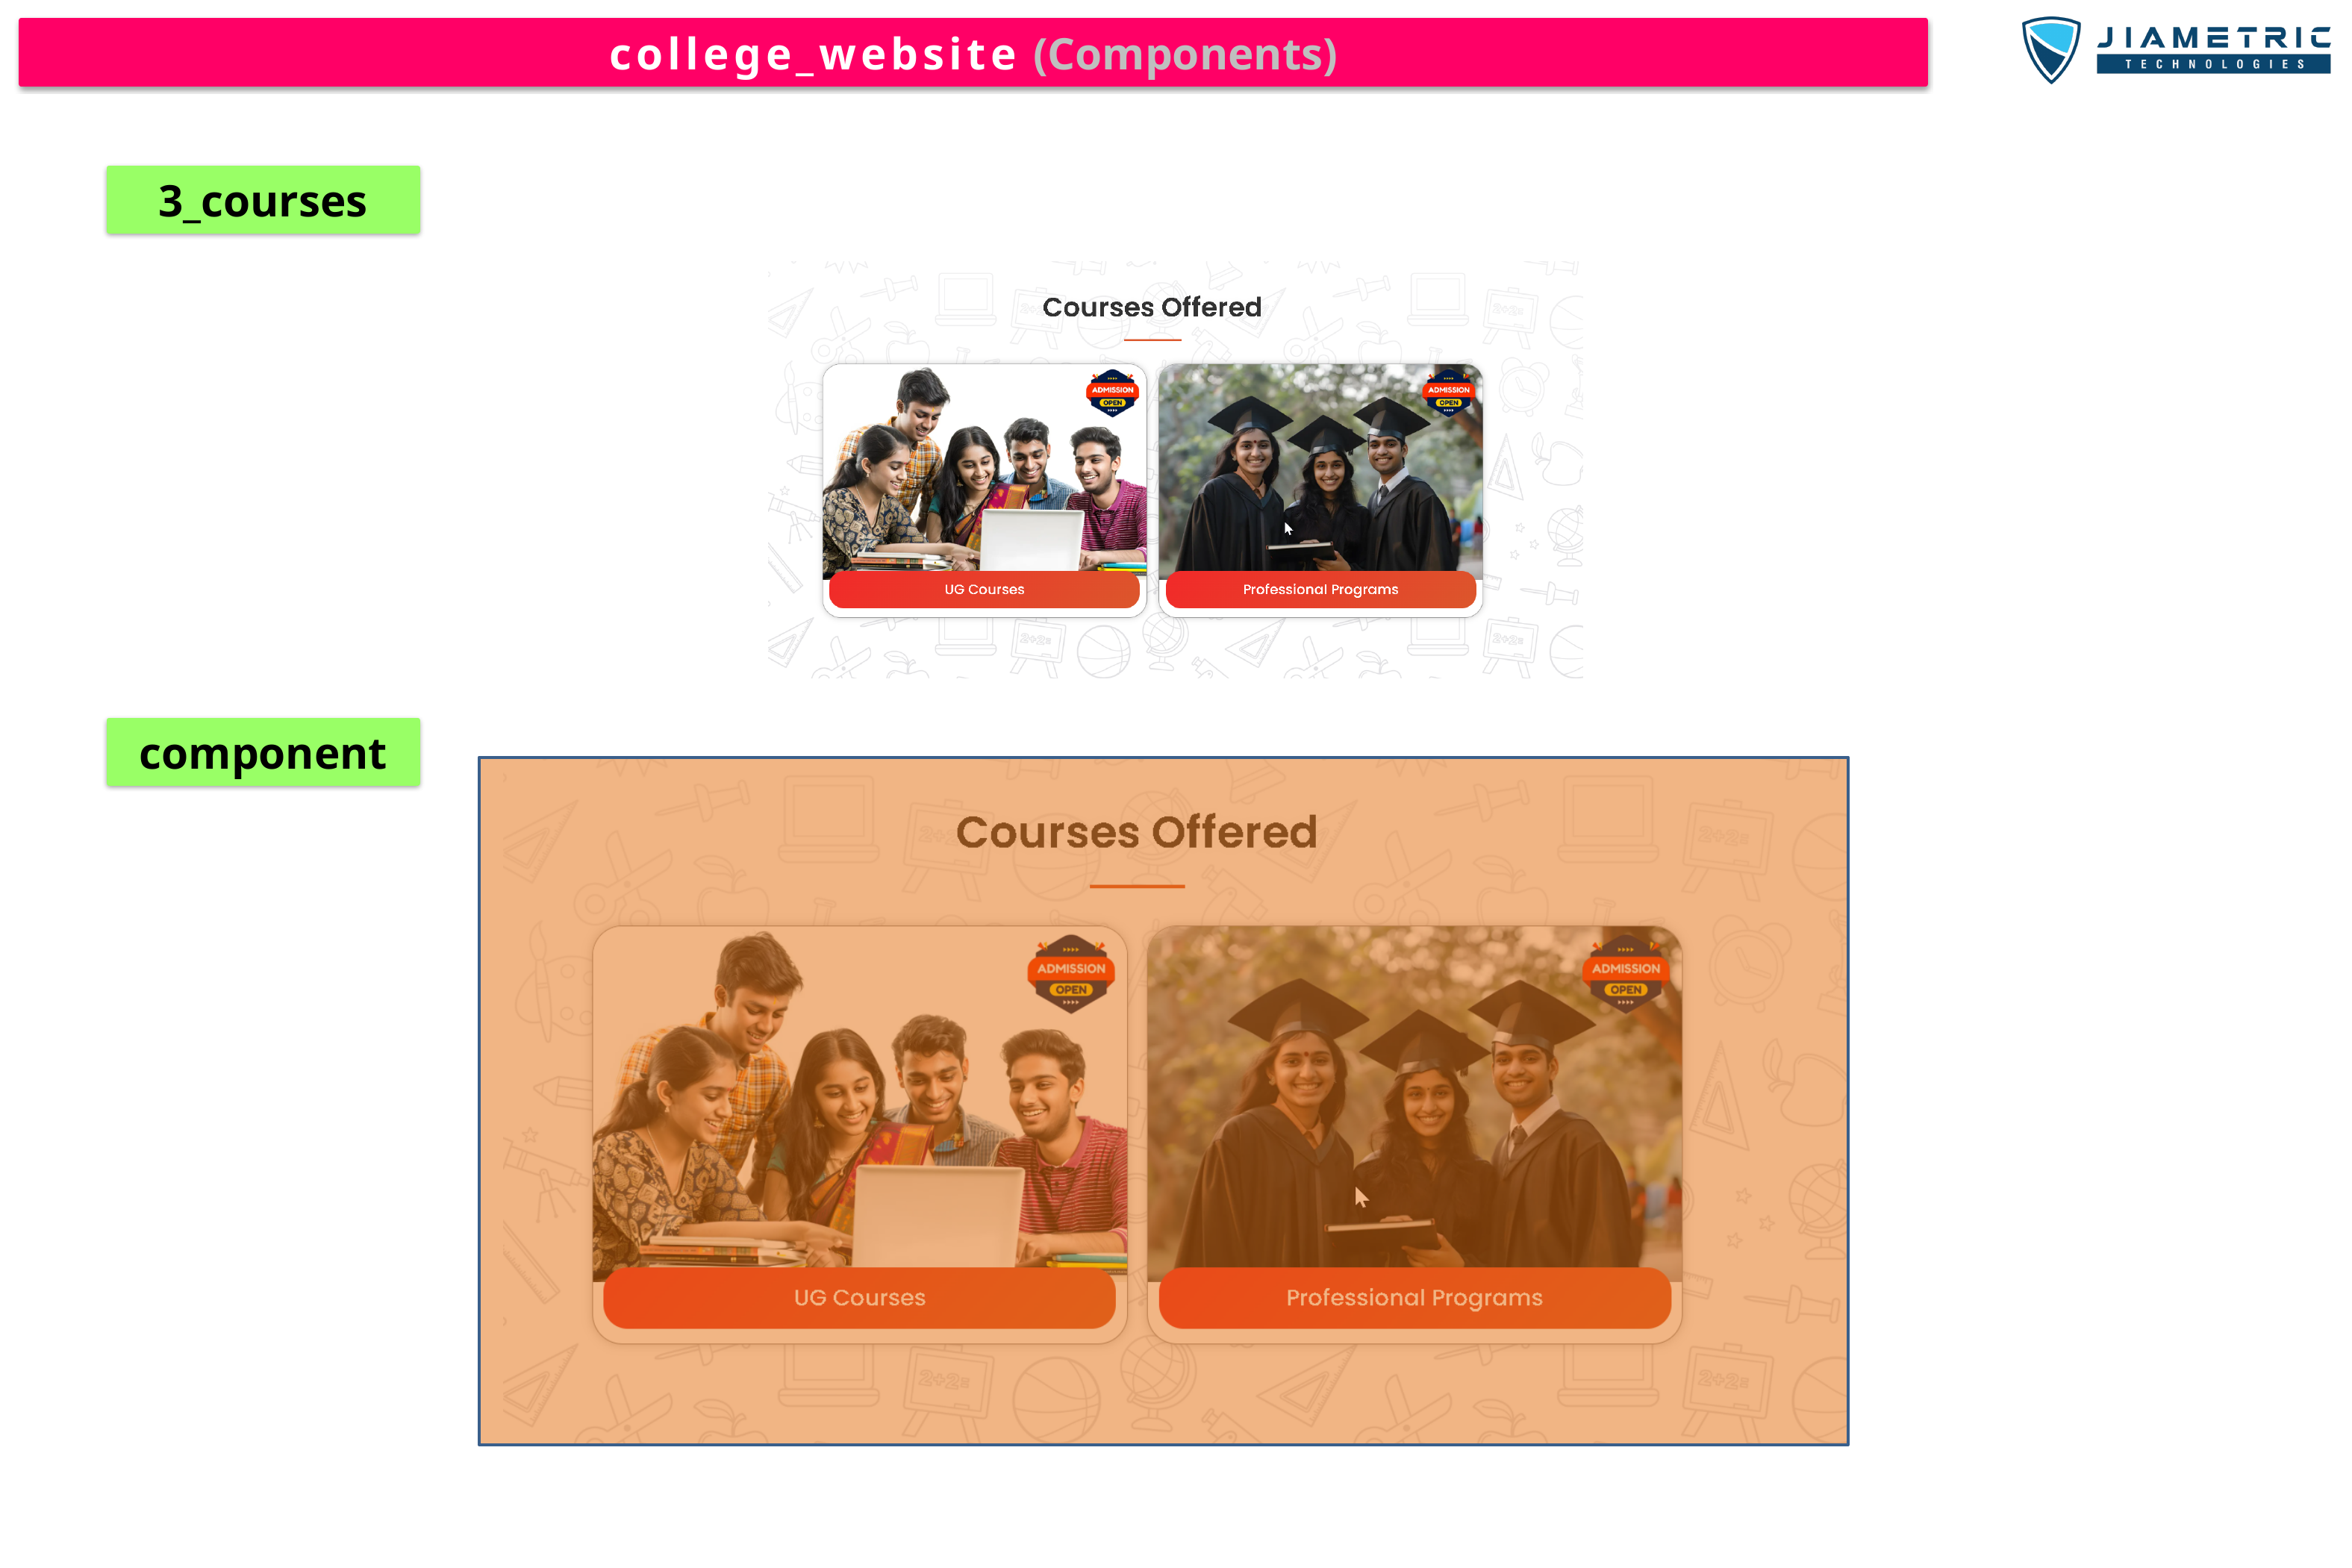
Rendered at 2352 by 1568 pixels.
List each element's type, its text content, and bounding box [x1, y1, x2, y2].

text_box [478, 756, 508, 1446]
text_box college_website (Components) [19, 18, 1928, 87]
text_box component [107, 718, 420, 786]
picture [2022, 16, 2331, 85]
picture [503, 757, 1848, 1446]
text_box 3_courses [107, 166, 420, 234]
picture [768, 260, 1583, 678]
